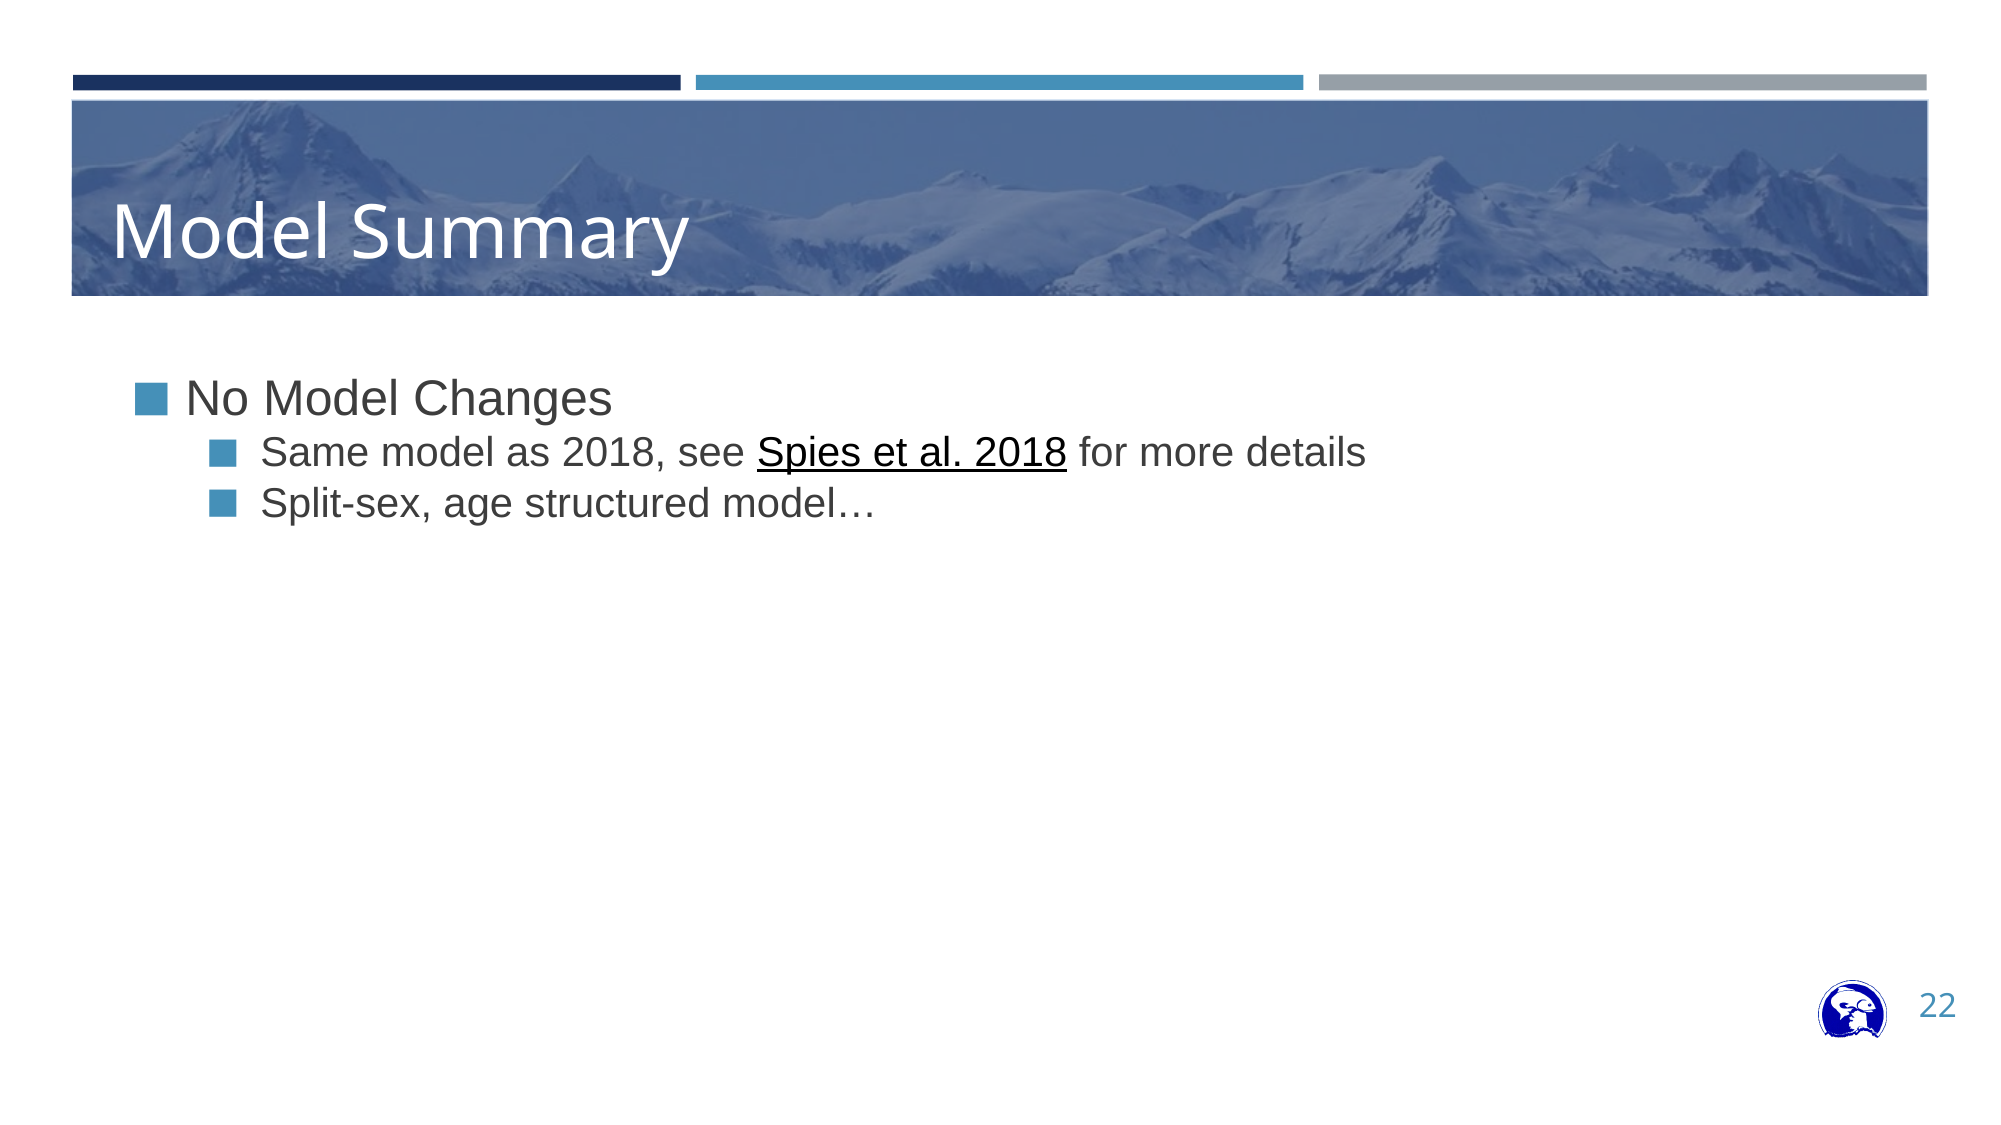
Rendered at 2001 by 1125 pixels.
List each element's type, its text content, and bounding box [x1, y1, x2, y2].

slide_number 22 [1732, 977, 1972, 1037]
list No Model Changes Same model as 2018, see Spies et al. 2018 for more details Split-sex, age structured model… [95, 357, 1905, 962]
title Model Summary [95, 115, 1905, 282]
text_box [71, 99, 1929, 296]
